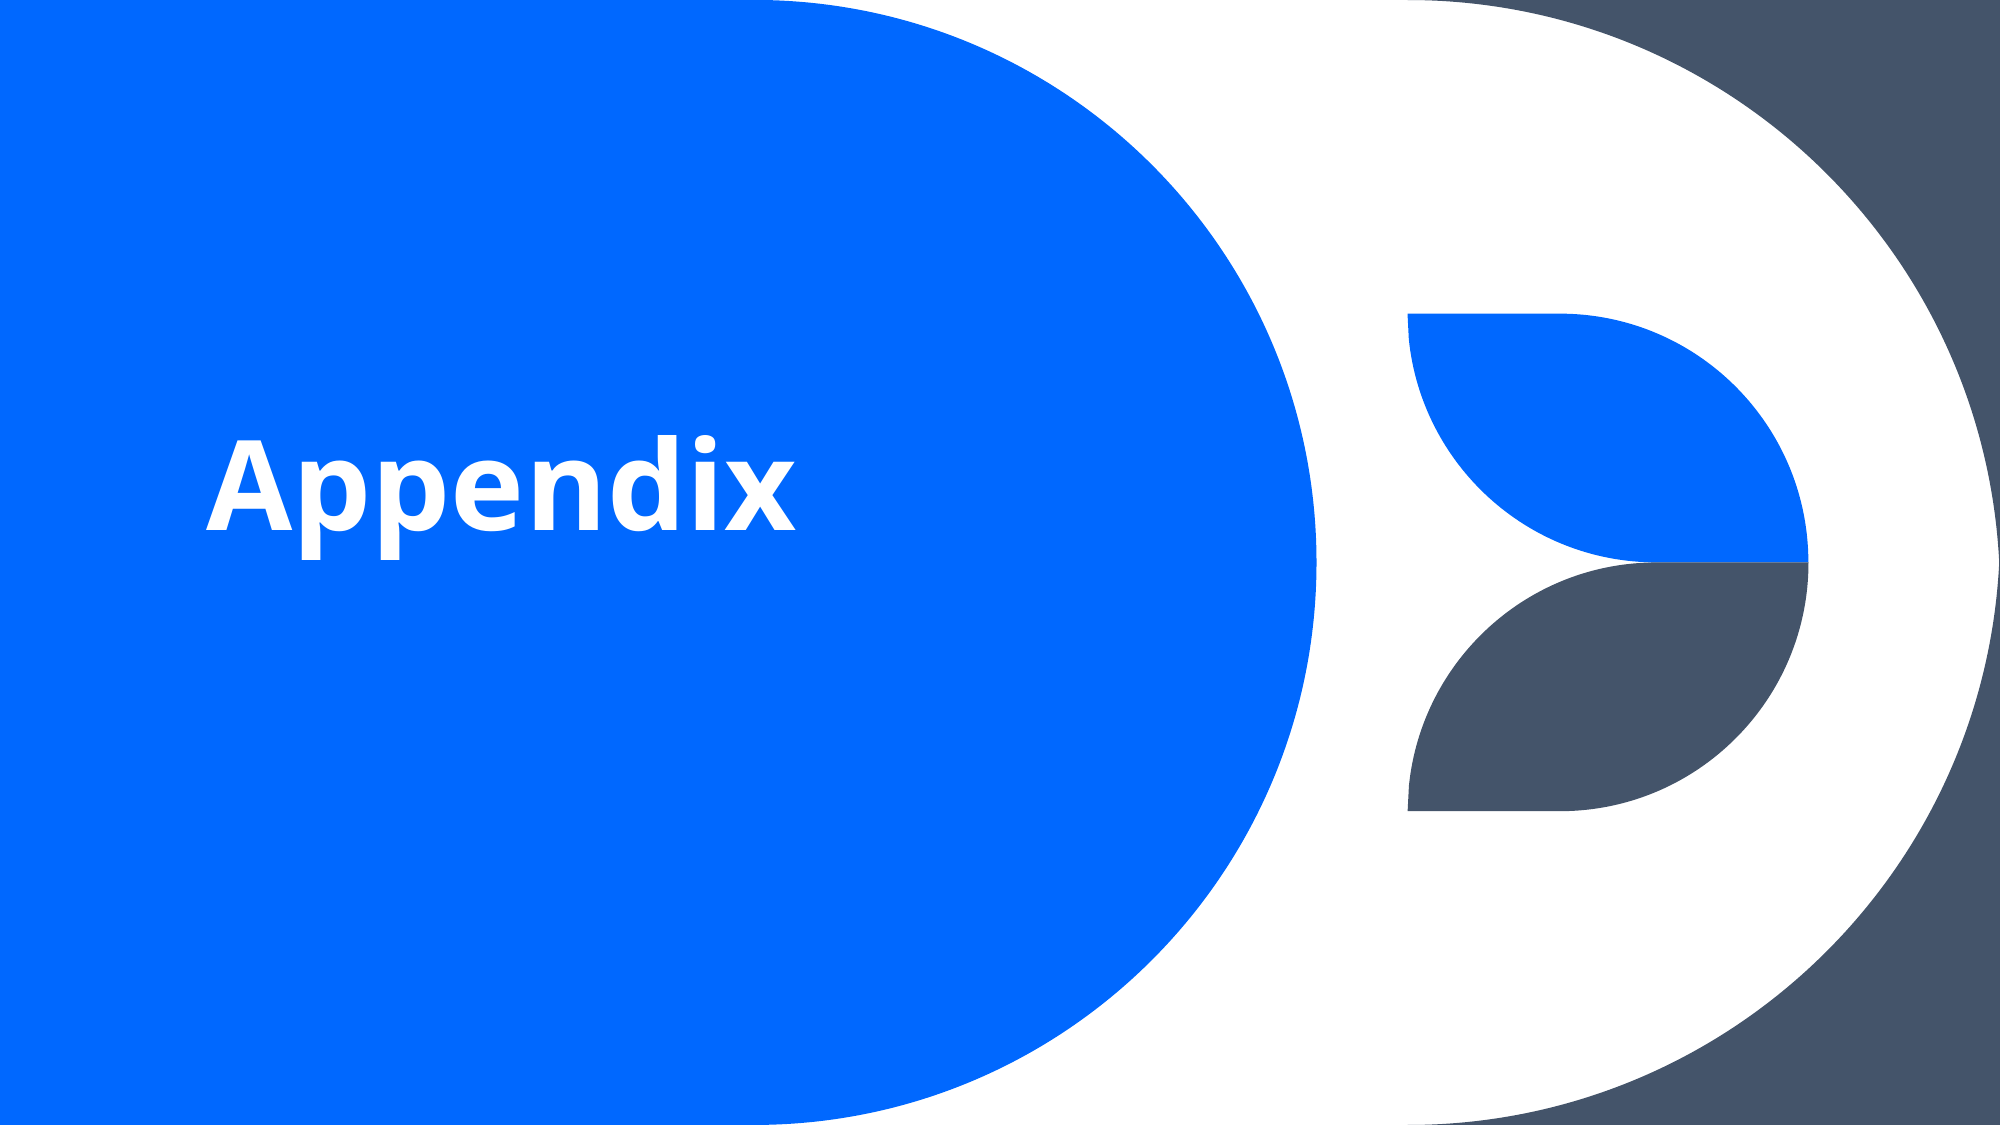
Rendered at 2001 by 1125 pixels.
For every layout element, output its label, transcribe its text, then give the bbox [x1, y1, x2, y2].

title Appendix [191, 173, 1217, 566]
